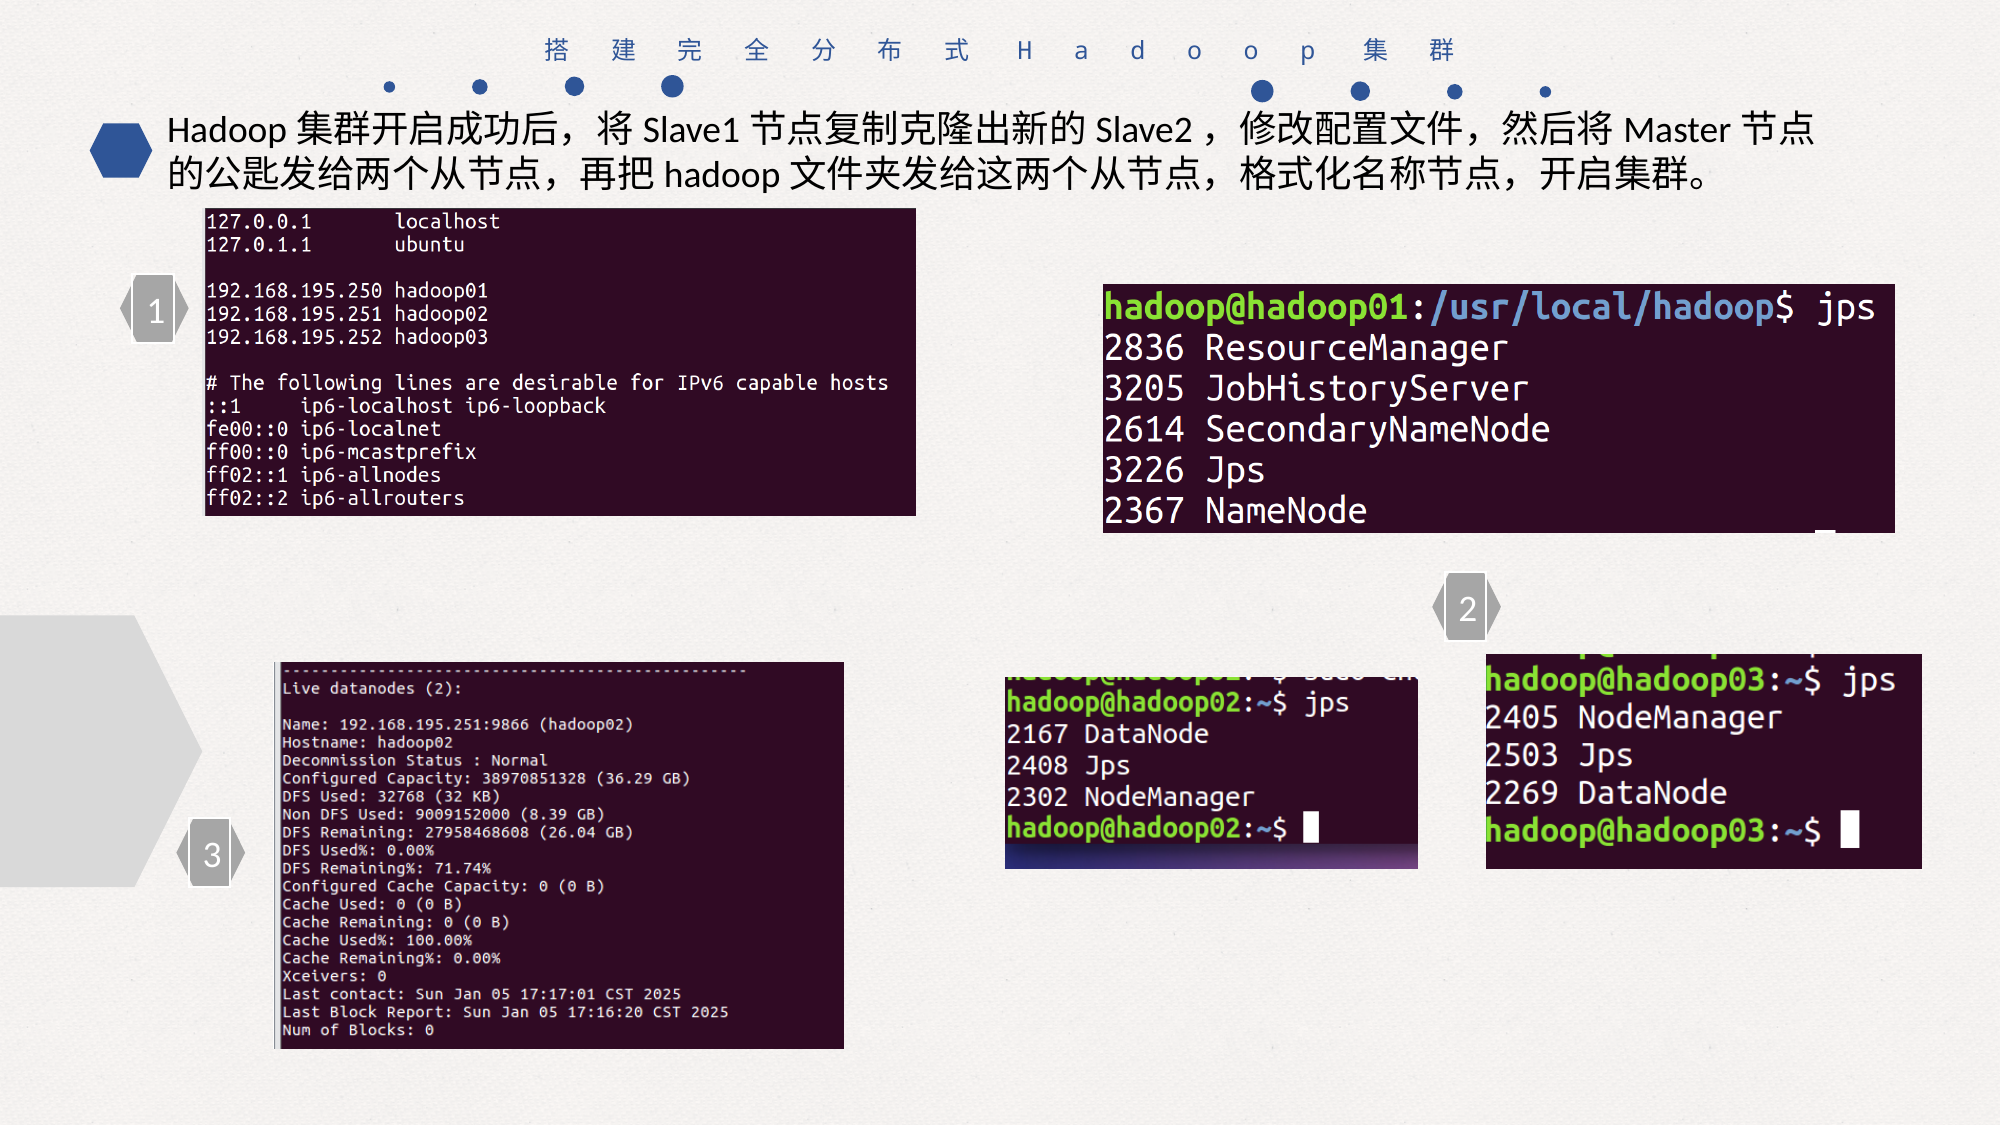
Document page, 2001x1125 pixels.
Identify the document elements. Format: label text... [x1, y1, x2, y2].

text_box Hadoop集群开启成功后，将Slave1节点复制克隆出新的Slave2，修改配置文件，然后将Master节点的公匙发给两个从节点，再把hadoop文件夹发给这两个从节点，格式化名称节点，开启集群。 [152, 97, 1831, 203]
picture [0, 0, 2000, 1125]
text_box [88, 122, 152, 179]
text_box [119, 273, 189, 343]
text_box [176, 817, 246, 888]
text_box [0, 614, 204, 889]
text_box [1432, 572, 1501, 642]
text_box 搭建完全分布式Hadoop集群 [529, 26, 1471, 75]
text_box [383, 75, 1552, 103]
